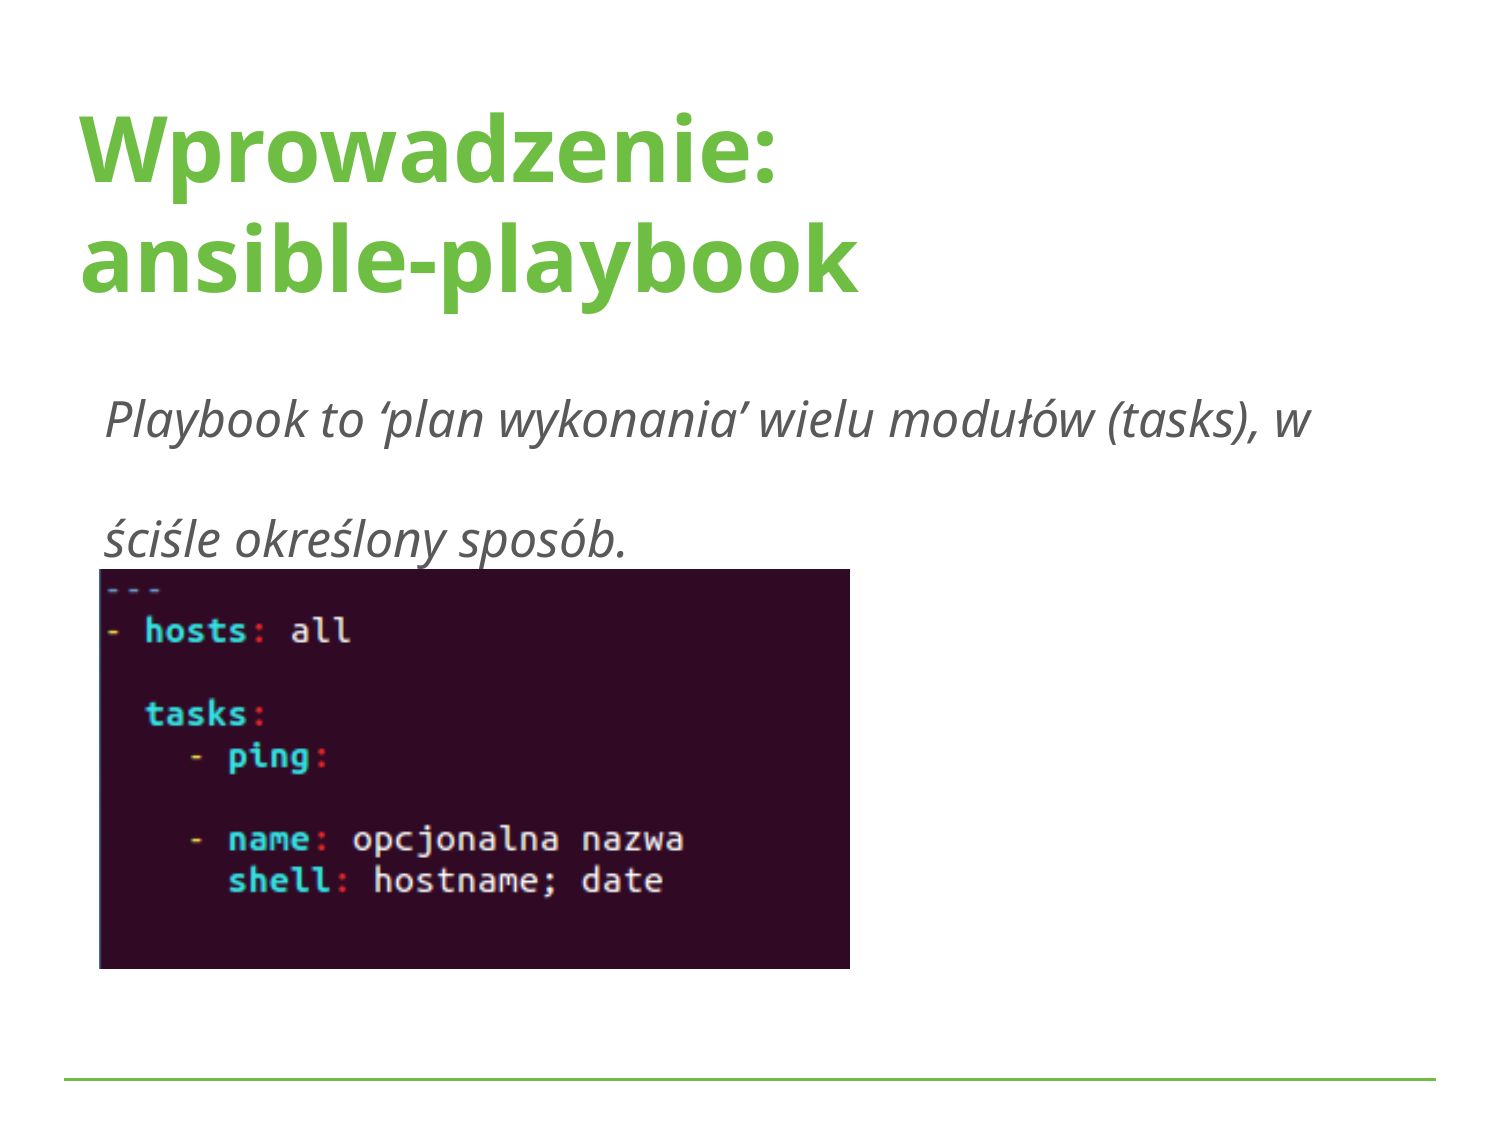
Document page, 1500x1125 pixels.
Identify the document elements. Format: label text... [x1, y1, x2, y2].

text_box Wprowadzenie: ansible-playbook [64, 82, 1166, 210]
text_box Playbook to ‘plan wykonania’ wielu modułów (tasks), w ściśle określony sposób. [89, 319, 1349, 1078]
picture [99, 569, 850, 970]
